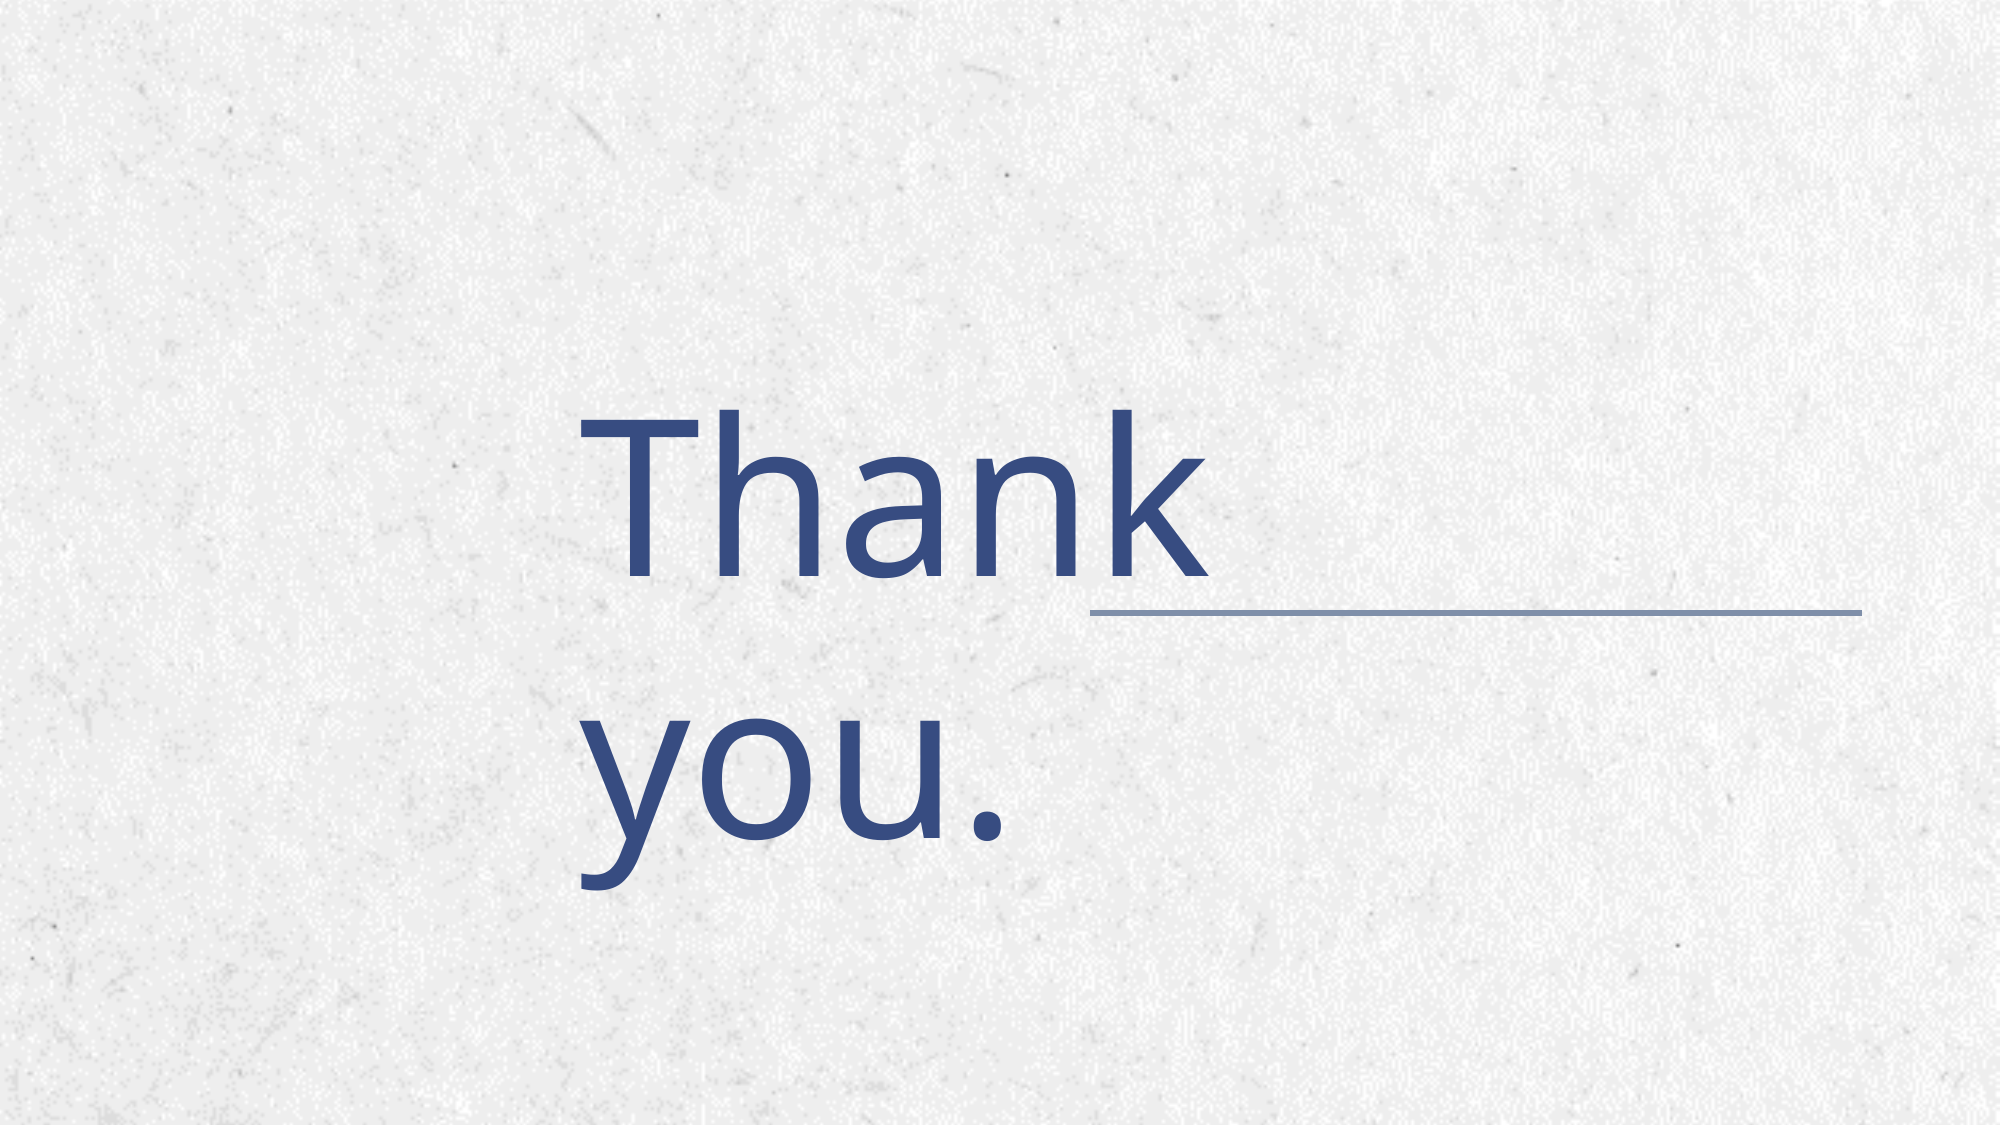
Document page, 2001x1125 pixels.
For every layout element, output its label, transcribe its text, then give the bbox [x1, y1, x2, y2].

picture [0, 0, 2000, 1125]
text_box Thank you. [564, 349, 1462, 890]
